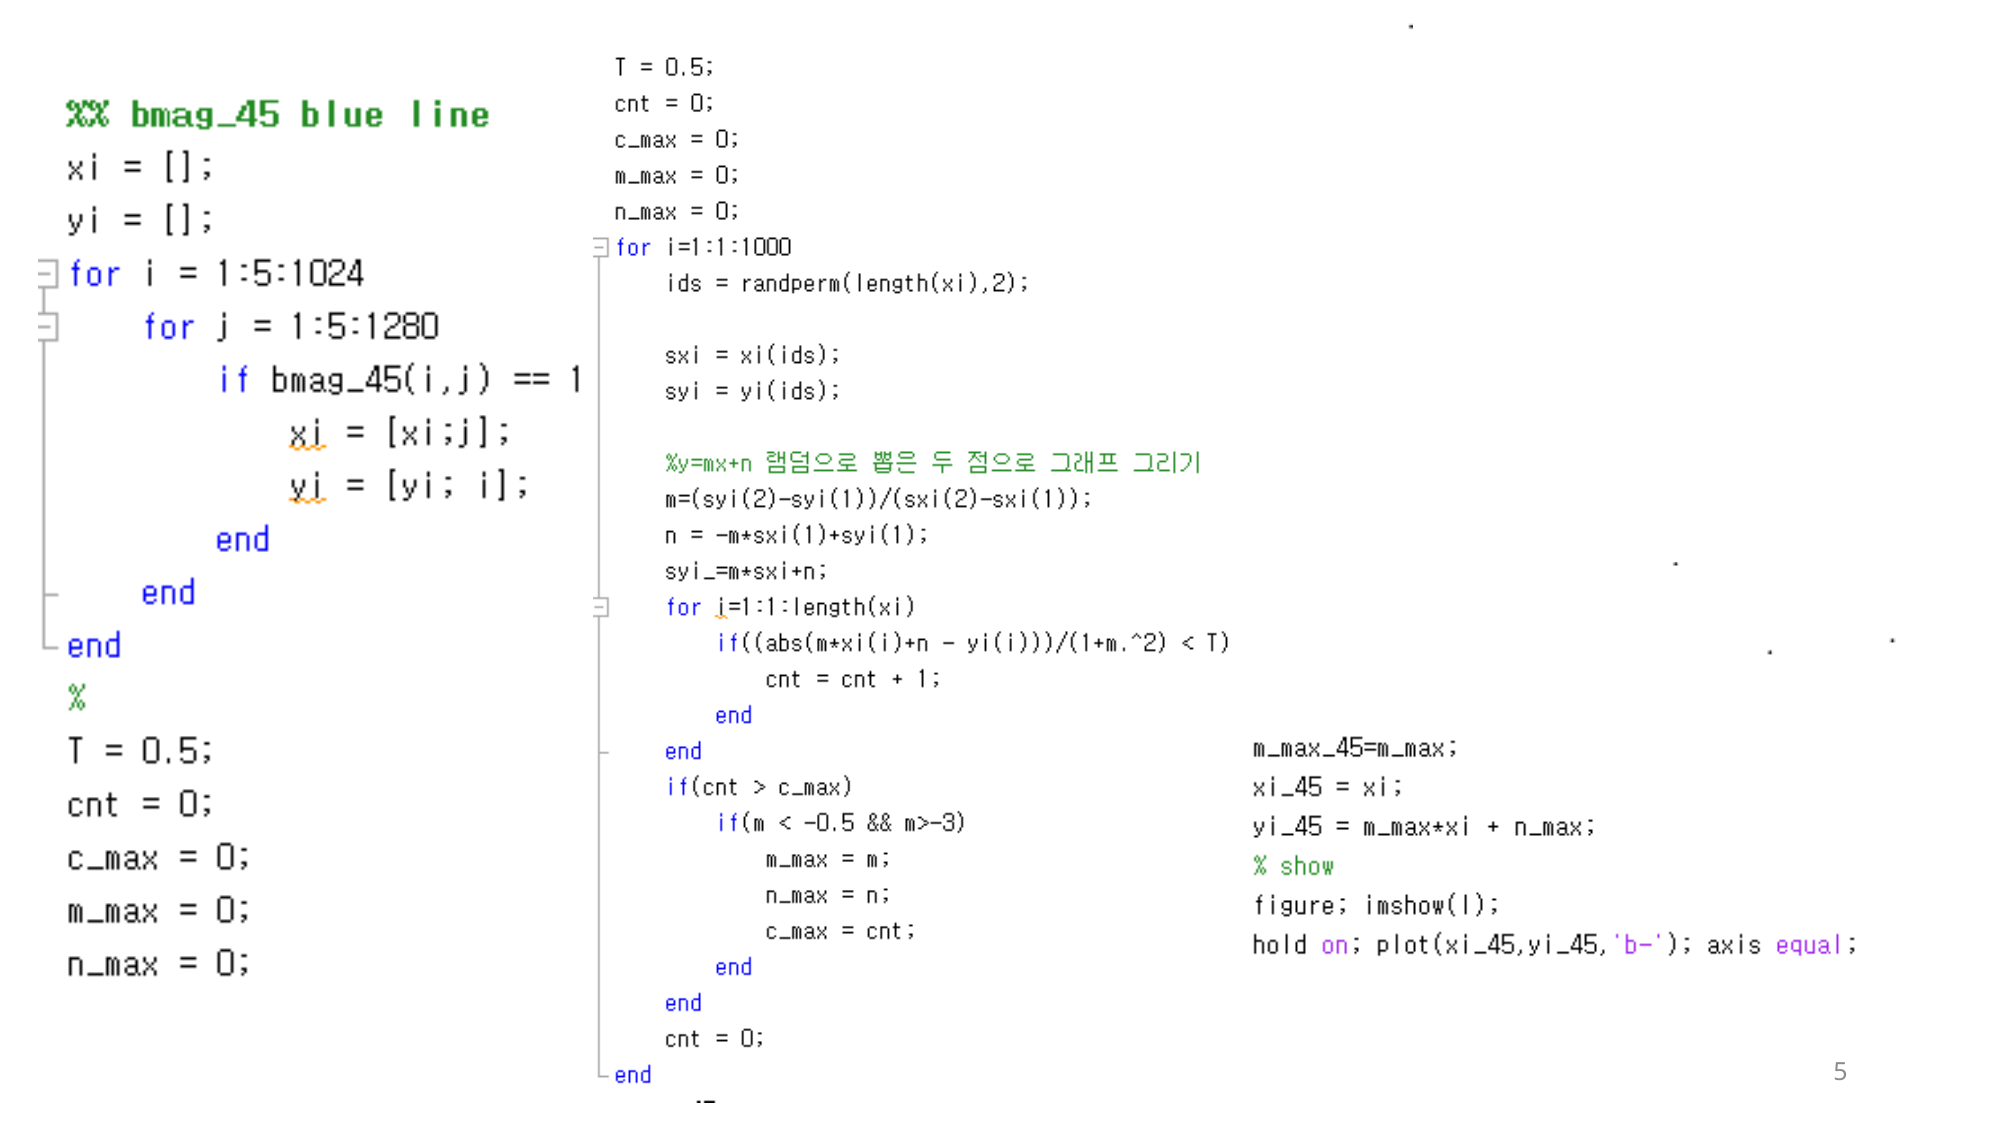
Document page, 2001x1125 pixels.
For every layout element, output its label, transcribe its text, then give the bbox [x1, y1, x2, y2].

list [38, 93, 593, 995]
slide_number 5 [1413, 1042, 1863, 1103]
picture [593, 0, 2000, 1103]
